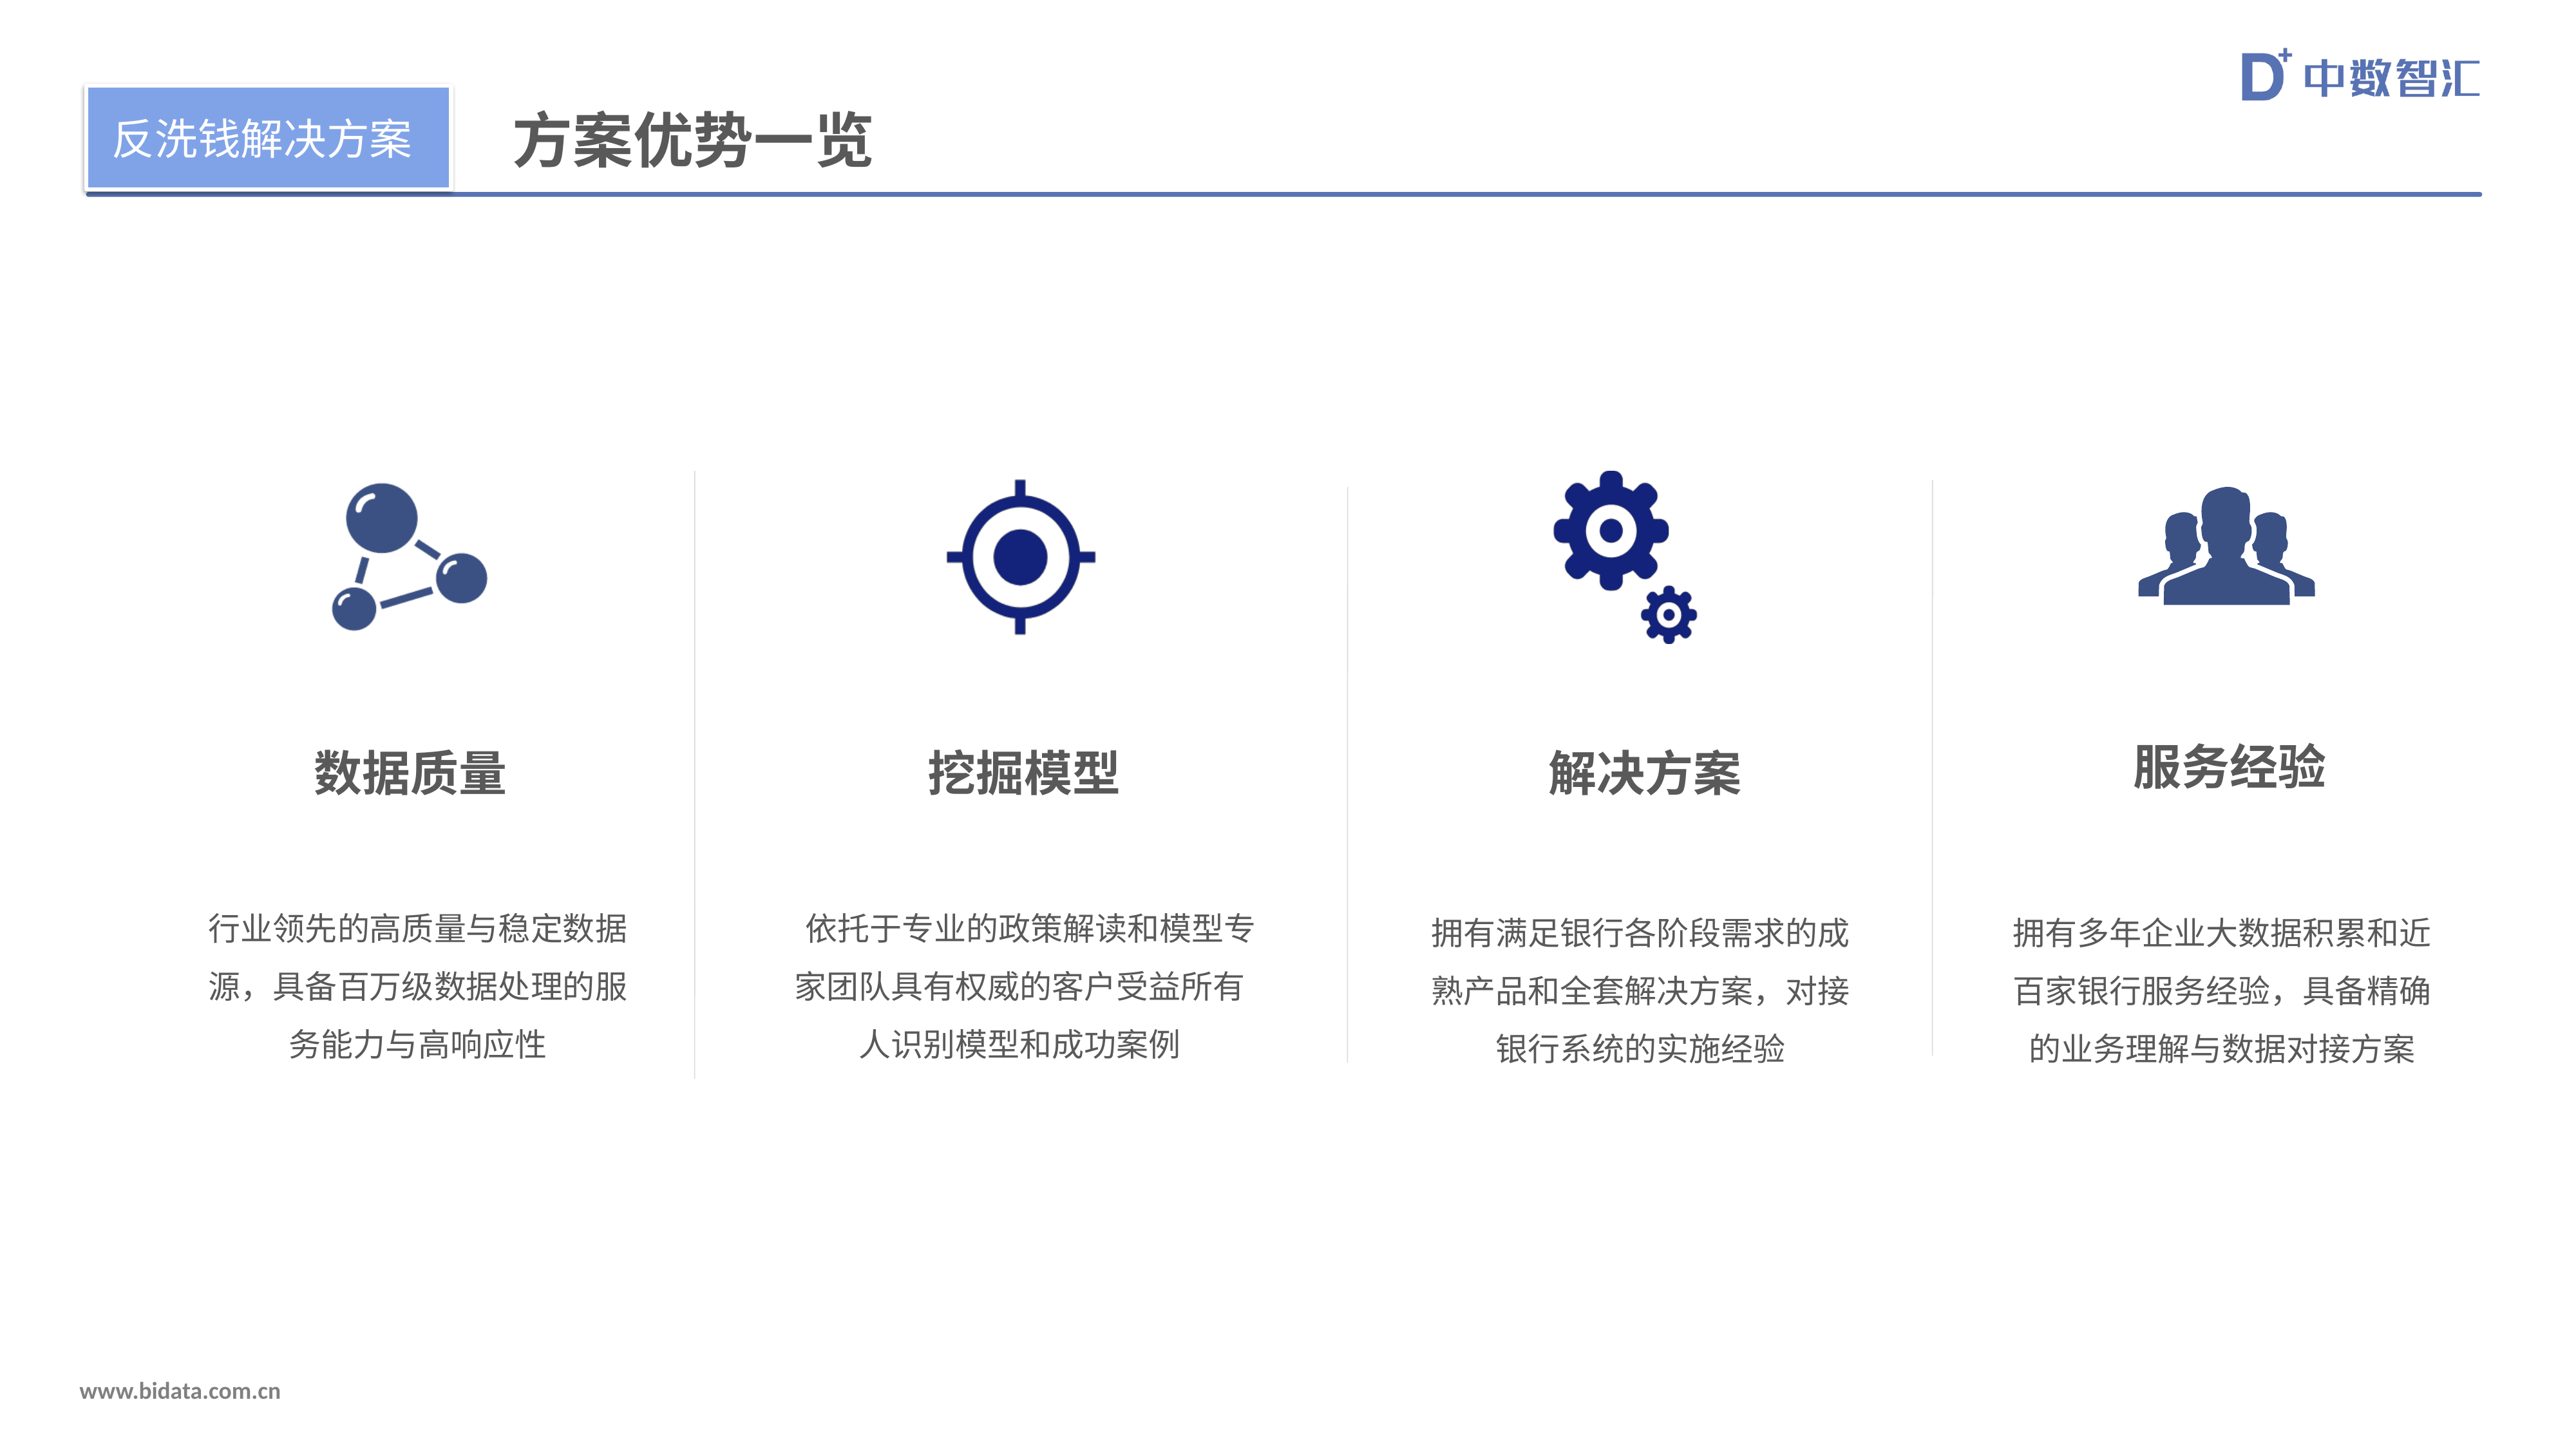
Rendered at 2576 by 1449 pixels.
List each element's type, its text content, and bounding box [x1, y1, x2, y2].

picture [2239, 39, 2483, 88]
text_box 方案优势一览 [502, 88, 2576, 190]
text_box 反洗钱解决方案 [84, 84, 453, 191]
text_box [192, 453, 2447, 1079]
